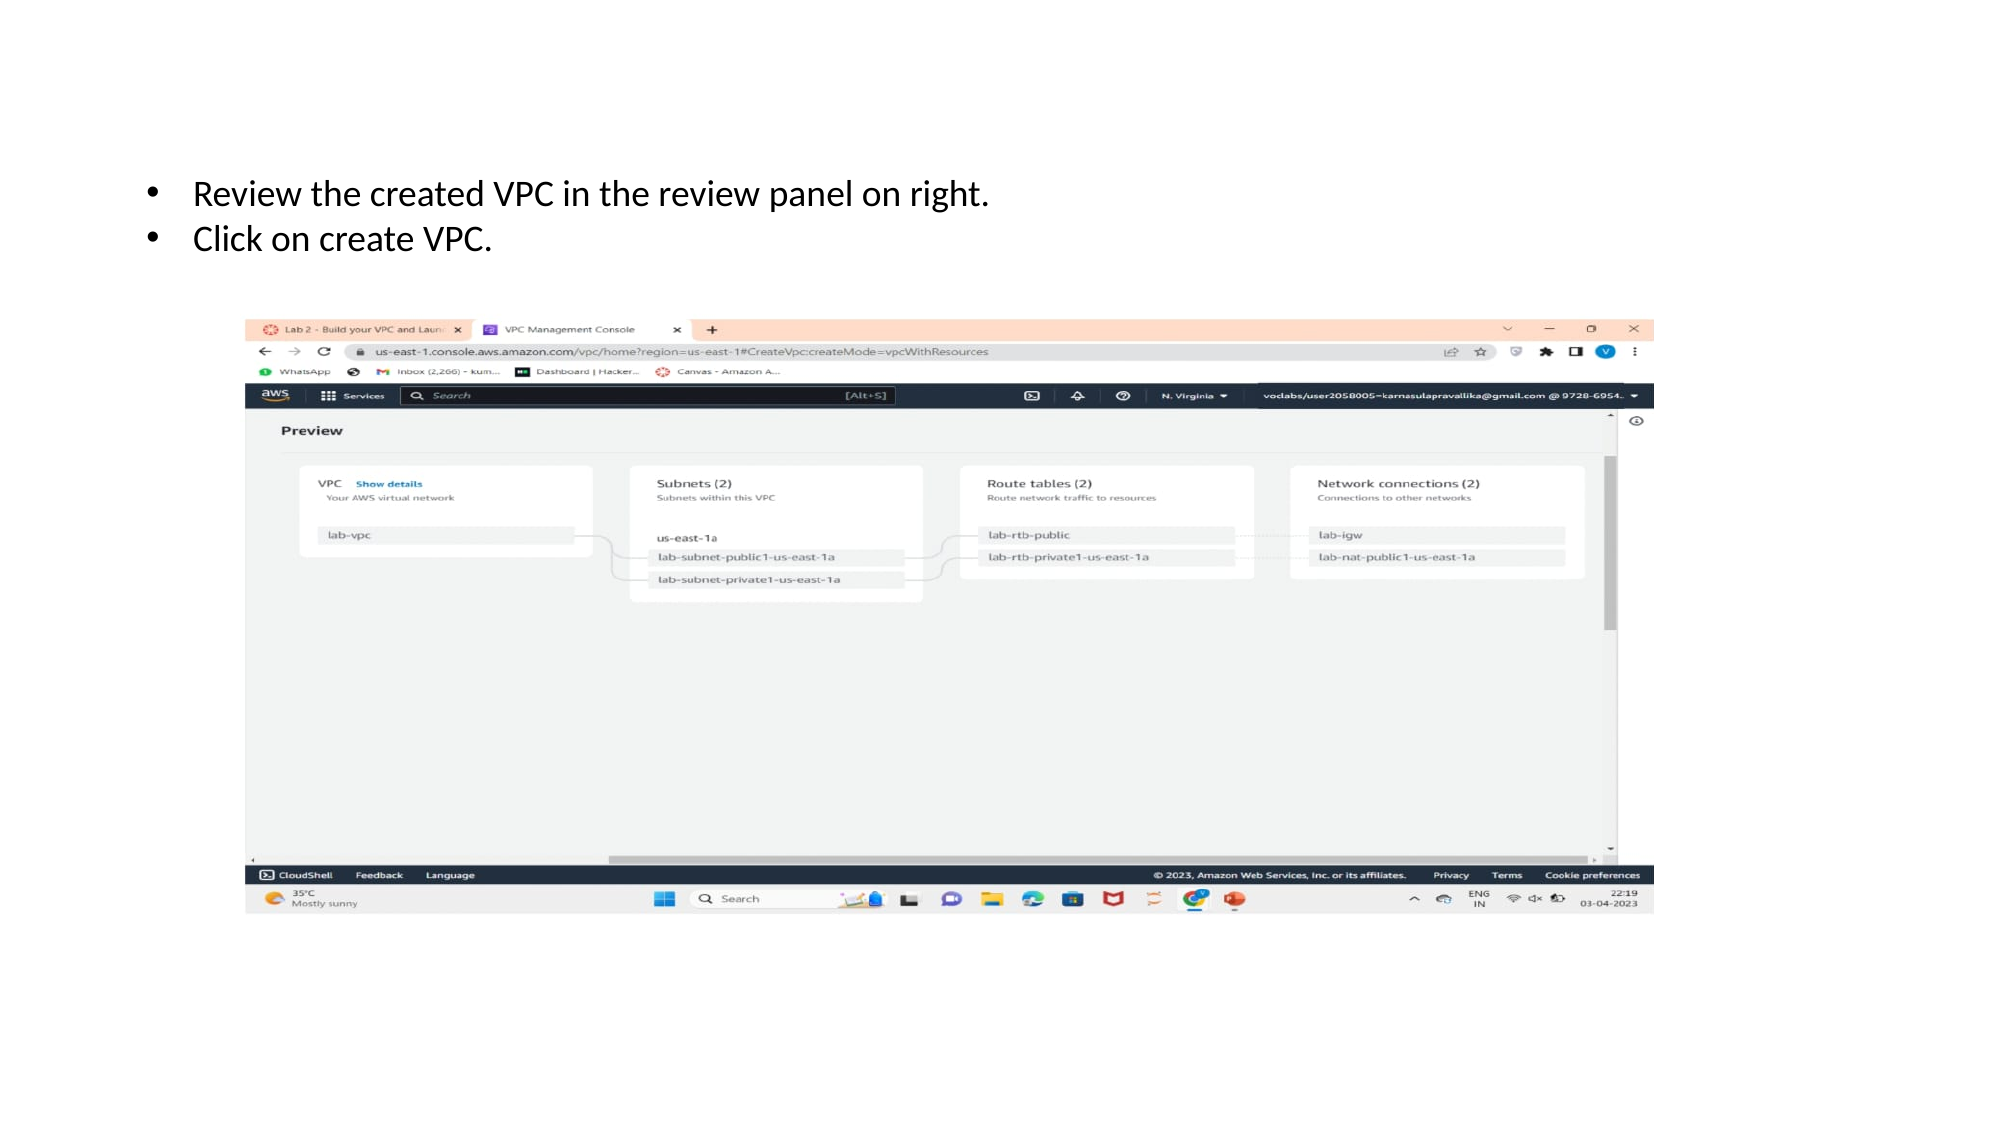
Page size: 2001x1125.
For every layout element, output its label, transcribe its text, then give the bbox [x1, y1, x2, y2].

picture [240, 267, 1654, 967]
text_box Review the created VPC in the review panel on right. Click on create VPC. [131, 161, 2000, 267]
